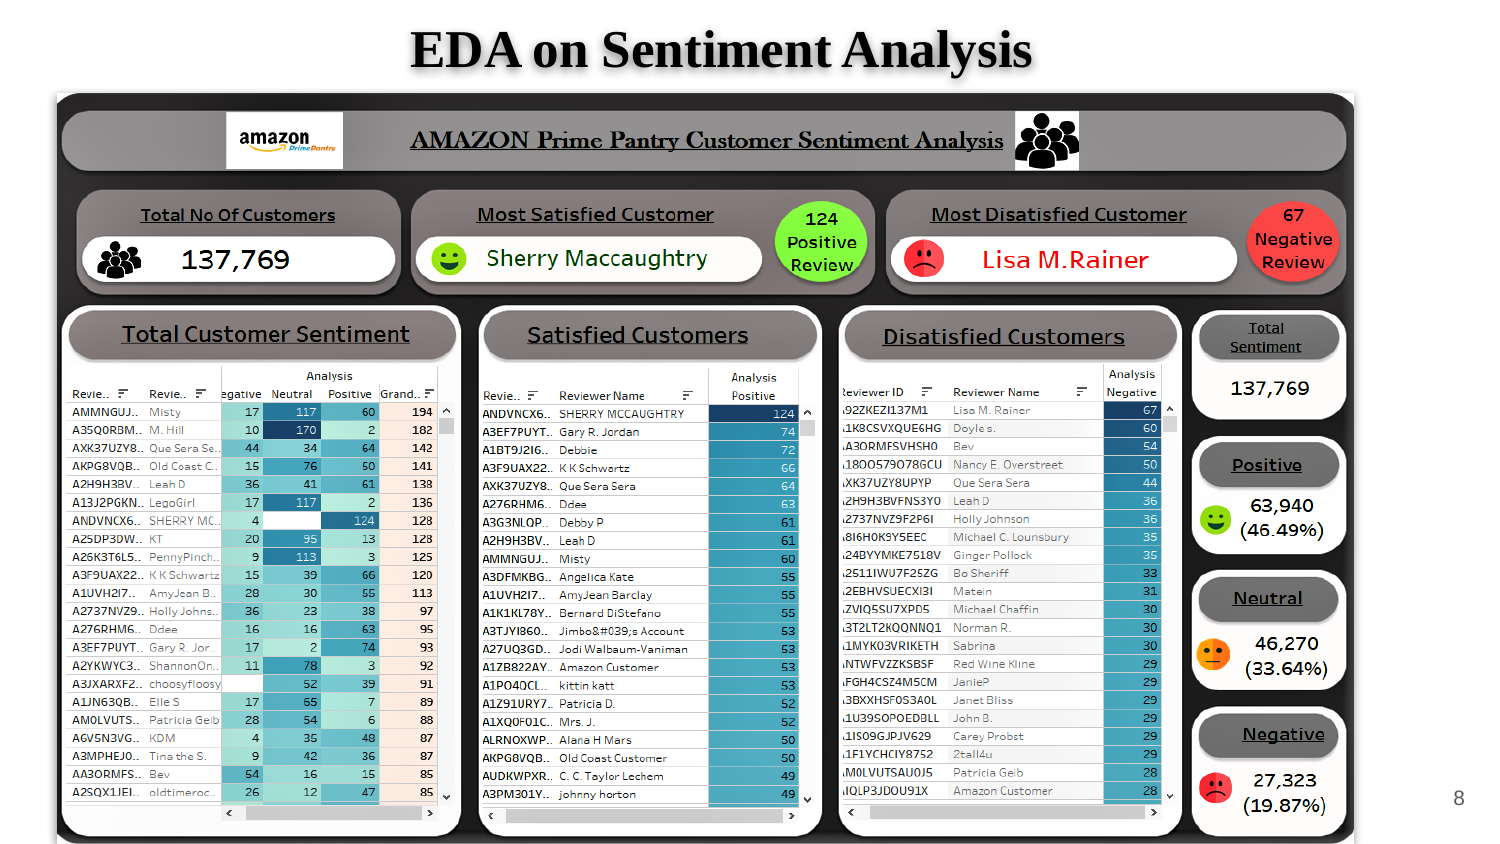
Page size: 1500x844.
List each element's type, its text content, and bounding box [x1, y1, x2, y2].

slide_number 8 [1389, 764, 1480, 830]
title EDA on Sentiment Analysis [51, 0, 1449, 94]
picture [56, 93, 1354, 844]
